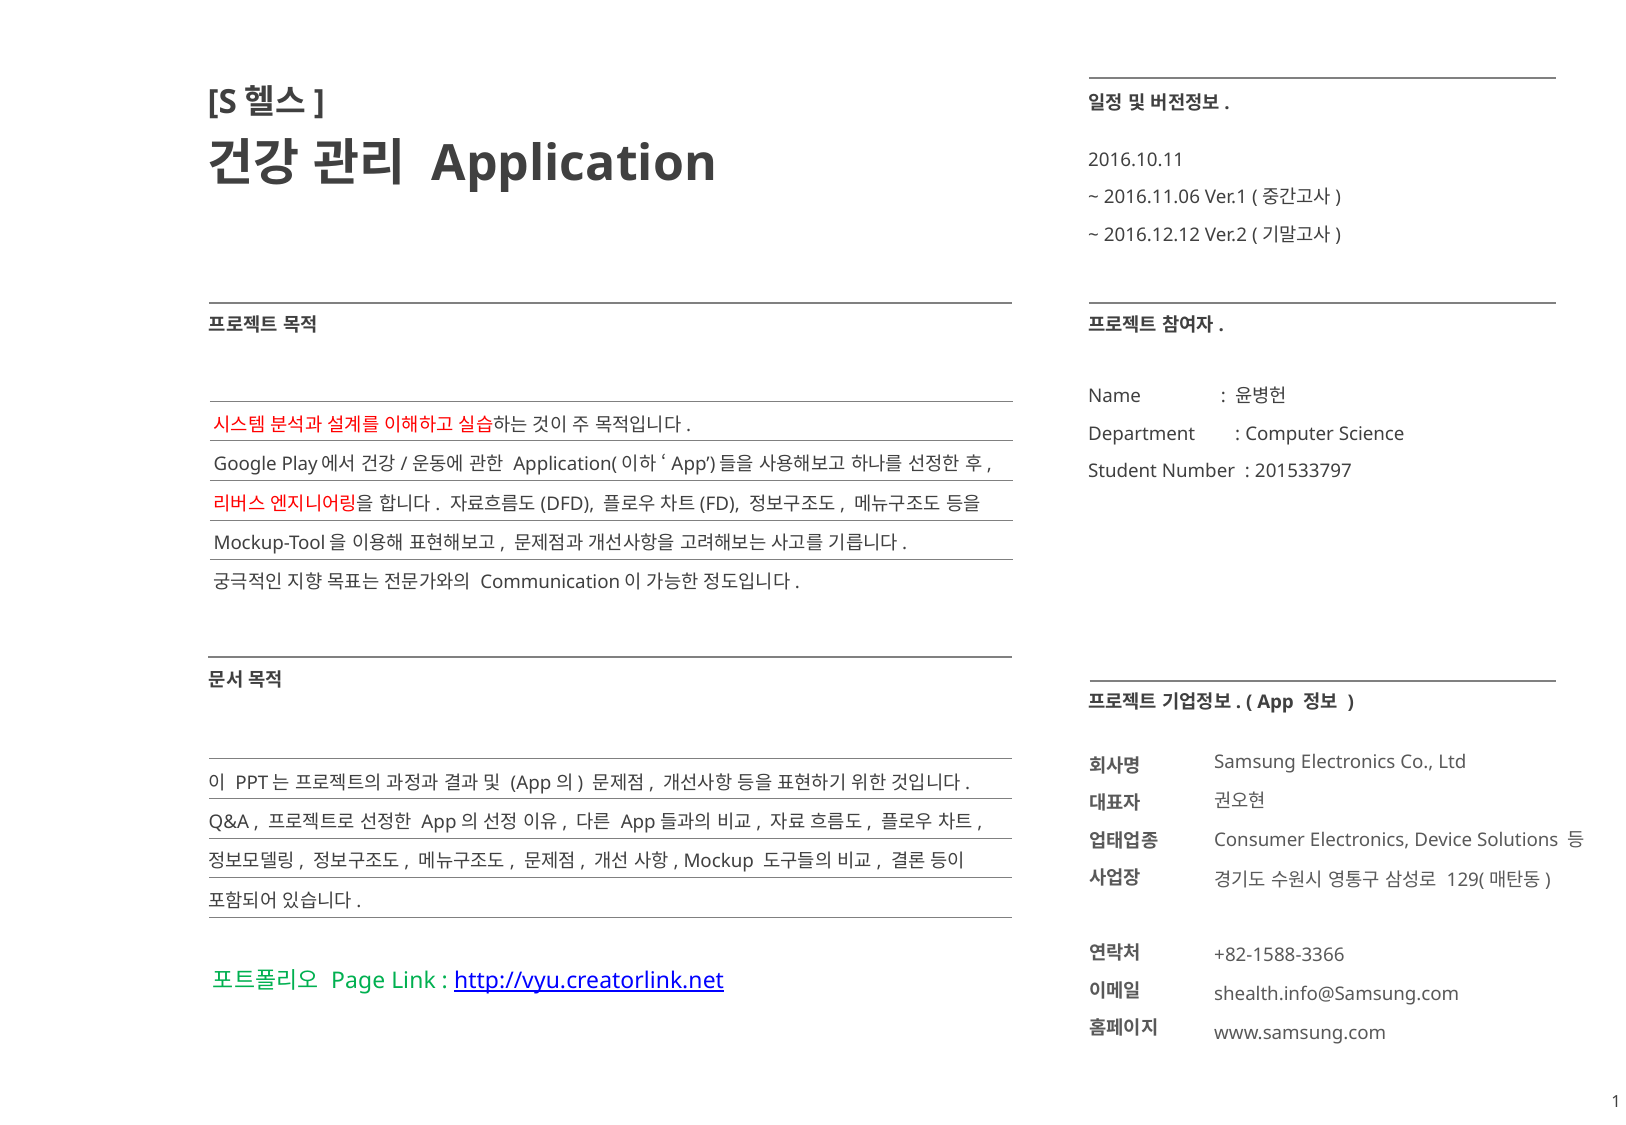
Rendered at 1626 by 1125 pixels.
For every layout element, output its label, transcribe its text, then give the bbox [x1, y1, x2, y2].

text_box Samsung Electronics Co., Ltd 권오현 Consumer Electronics, Device Solutions 등 경기도 수원시 영통구 삼성로 129(매탄동) [1214, 736, 1604, 906]
list 프로젝트 목적 [208, 312, 859, 343]
list 문서 목적 [208, 667, 859, 698]
list 이 PPT는 프로젝트의 과정과 결과 및 (App의) 문제점, 개선사항 등을 표현하기 위한 것입니다. Q&A , 프로젝트로 선정한 App의 선정 이유, 다른 App들과의 비교, 자료 흐름도, 플로우 차트, 정보모델링, 정보구조도, 메뉴구조도, 문제점, 개선 사항, Mockup 도구들의 비교, 결론 등이 포함되어 있습니다. [208, 757, 1014, 965]
list [S헬스] 건강 관리 Application [207, 80, 1035, 291]
list Name : 윤병헌 Department : Computer Science Student Number : 201533797 [1088, 372, 1555, 535]
list 프로젝트 기업정보. ( App 정보 ) [1088, 690, 1555, 720]
text_box 포트폴리오 Page Link : http://vyu.creatorlink.net [198, 958, 801, 1005]
list 시스템 분석과 설계를 이해하고 실습하는 것이 주 목적입니다. Google Play에서 건강/운동에 관한 Application(이하 ‘App’)들을 사용해보고 하나를 선정한 후, 리버스 엔지니어링을 합니다. 자료흐름도(DFD), 플로우 차트(FD), 정보구조도, 메뉴구조도 등을 Mockup-Tool을 이용해 표현해보고, 문제점과 개선사항을 고려해보는 사고를 기릅니다. 궁극적인 지향 목표는 전문가와의 Communication이 가능한 정도입니다. [213, 399, 1029, 610]
text_box +82-1588-3366 shealth.info@Samsung.com www.samsung.com [1214, 929, 1523, 1047]
list 2016.10.11 ~ 2016.11.06 Ver.1 (중간고사) ~ 2016.12.12 Ver.2 (기말고사) [1088, 136, 1555, 291]
list 일정 및 버전정보. [1088, 90, 1556, 121]
list 프로젝트 참여자. [1088, 312, 1555, 343]
